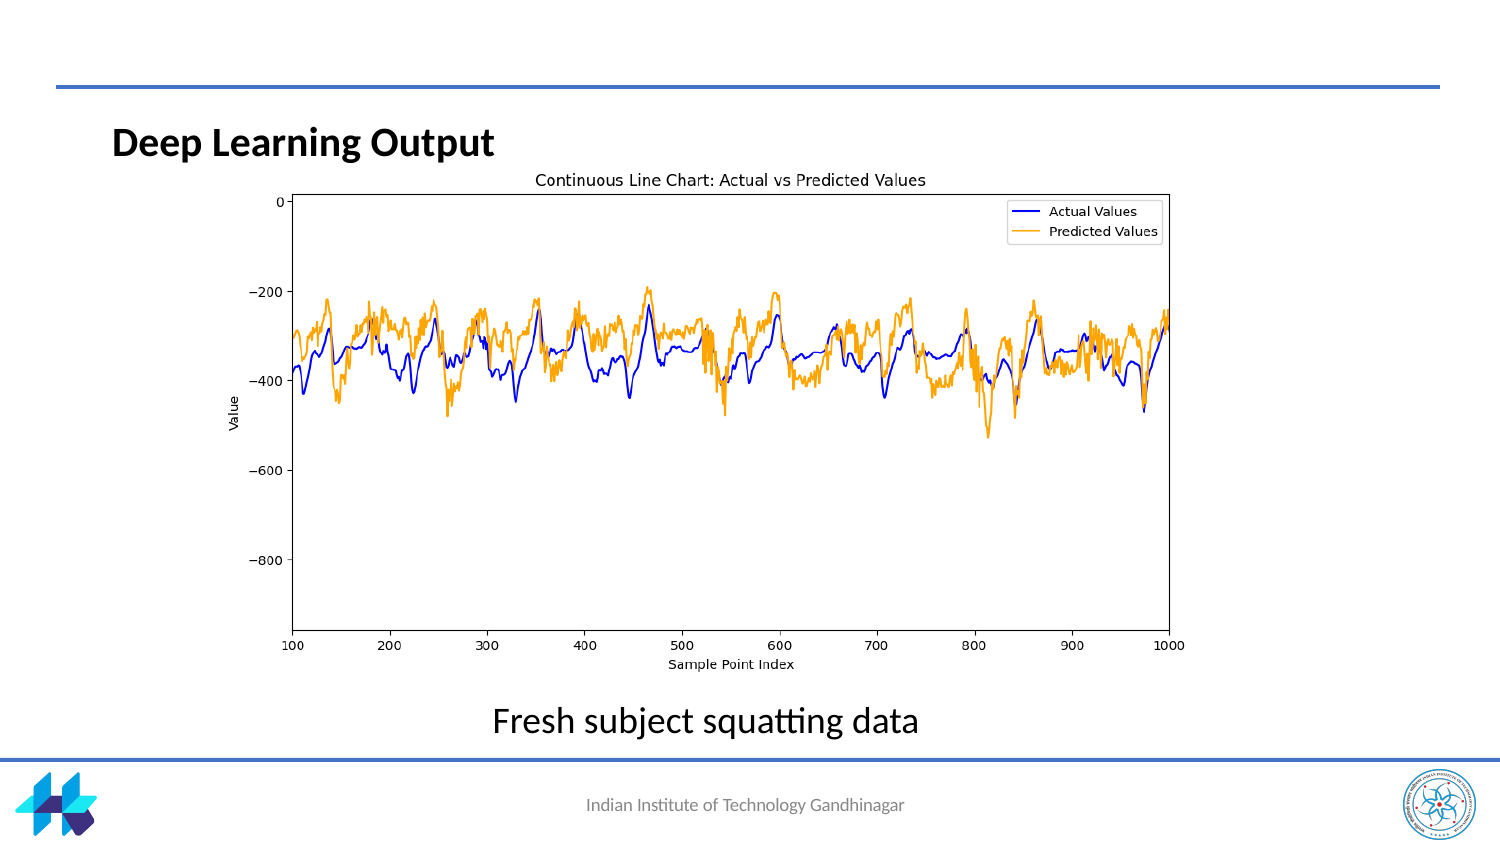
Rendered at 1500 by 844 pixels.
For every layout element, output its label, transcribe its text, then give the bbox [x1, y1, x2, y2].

picture [1449, 814, 1476, 840]
text_box Fresh subject squatting data [477, 689, 935, 749]
picture [36, 772, 97, 836]
picture [1403, 769, 1430, 795]
picture [1449, 769, 1476, 795]
picture [15, 772, 47, 836]
text_box Deep Learning Output [97, 107, 511, 173]
text_box Indian Institute of Technology Gandhinagar [584, 795, 915, 816]
picture [1403, 769, 1476, 840]
picture [218, 163, 1195, 680]
